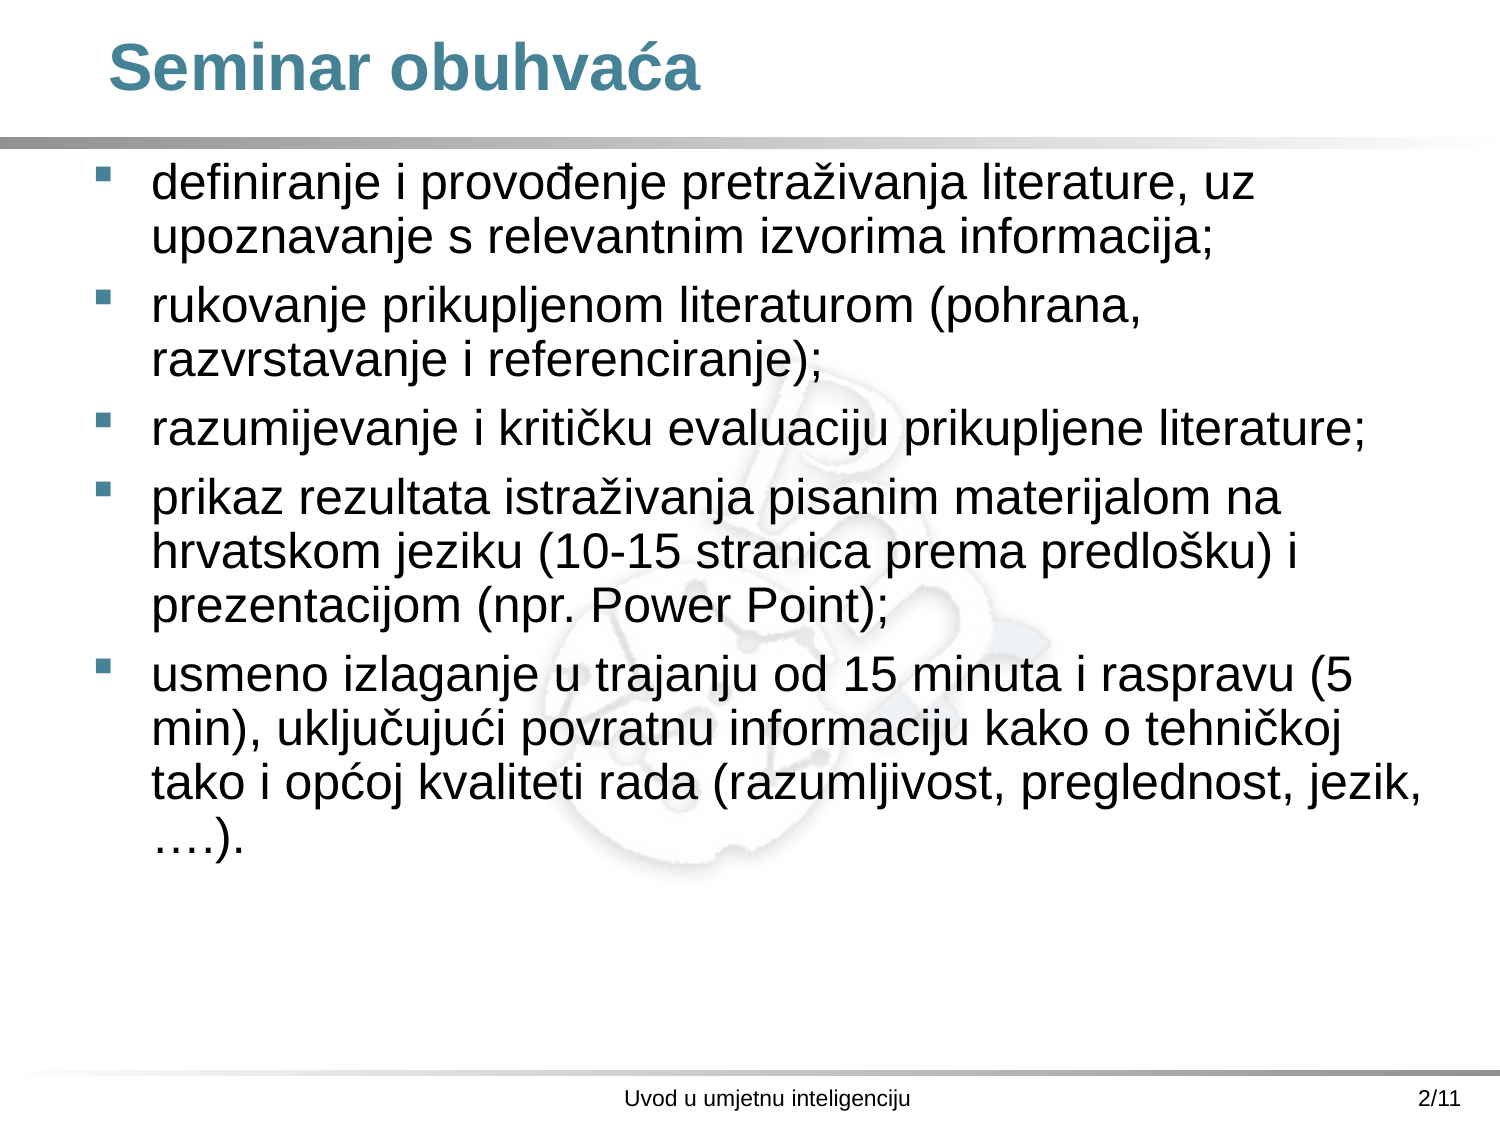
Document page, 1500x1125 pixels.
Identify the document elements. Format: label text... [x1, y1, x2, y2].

title Seminar obuhvaća [100, 31, 1459, 109]
footer Uvod u umjetnu inteligenciju [218, 1070, 1316, 1125]
list definiranje i provođenje pretraživanja literature, uz upoznavanje s relevantnim izvorima informacija; rukovanje prikupljenom literaturom (pohrana, razvrstavanje i referenciranje); razumijevanje i kritičku evaluaciju prikupljene literature; prikaz rezultata istraživanja pisanim materijalom na hrvatskom jeziku (10-15 stranica prema predlošku) i prezentacijom (npr. Power Point); usmeno izlaganje u trajanju od 15 minuta i raspravu (5 min), uključujući povratnu informaciju kako o tehničkoj tako i općoj kvaliteti rada (razumljivost, preglednost, jezik, ….). [76, 148, 1459, 1071]
slide_number 2/11 [1316, 1070, 1477, 1125]
